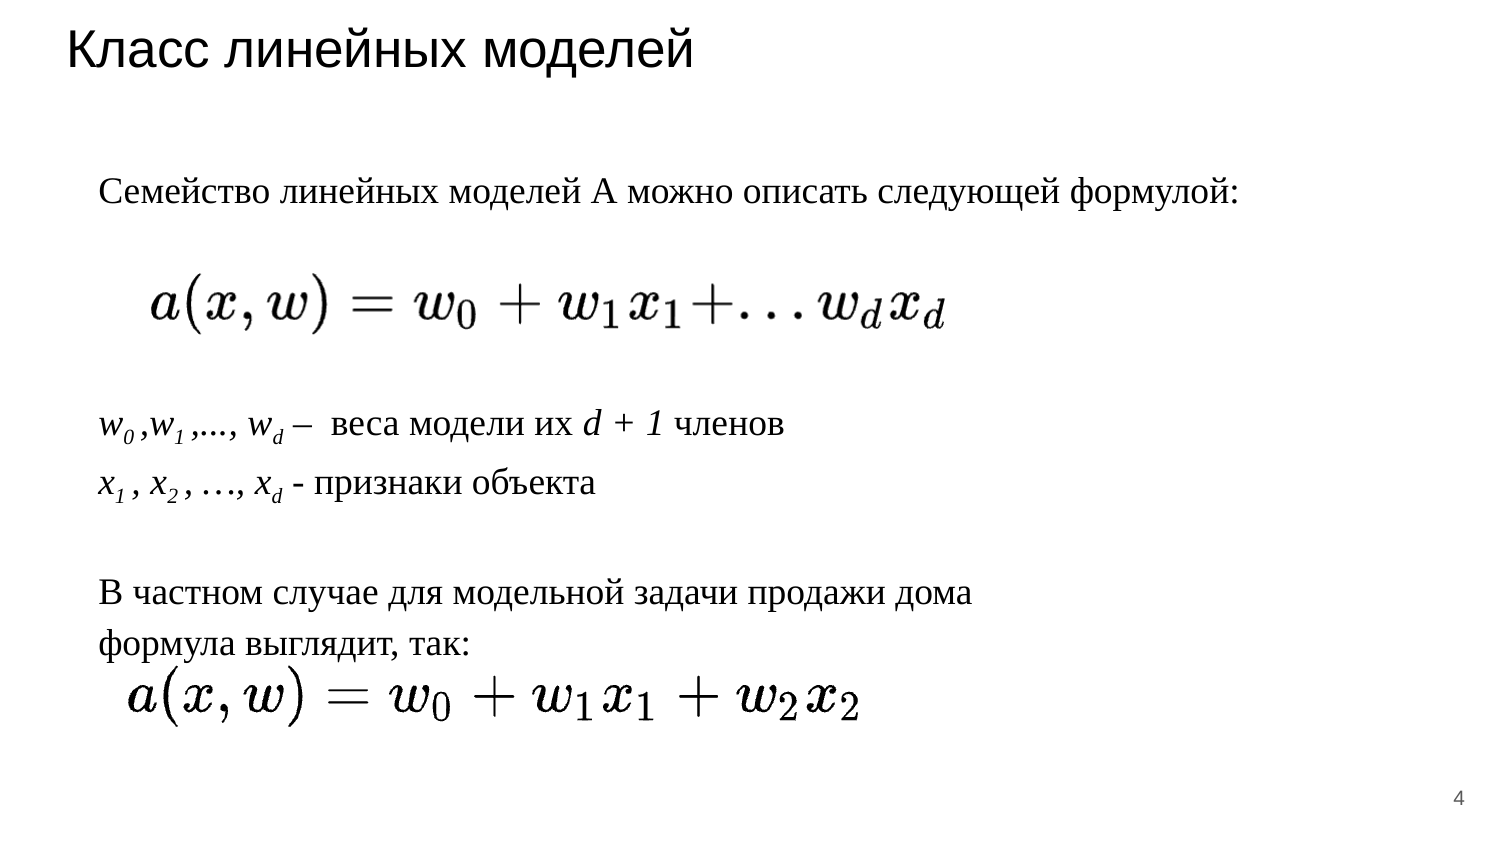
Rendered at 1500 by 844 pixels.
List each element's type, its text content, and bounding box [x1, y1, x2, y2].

slide_number ‹#› [1389, 764, 1480, 830]
title Класс линейных моделей [51, 0, 1449, 94]
picture [149, 268, 951, 341]
text_box Семейство линейных моделей А можно описать следующей формулой: w0 ,w1 ,..., wd – веса модели их d + 1 членов x1 , x2 , …, xd - признаки объекта В частном случае для модельной задачи продажи дома формула выглядит, так: [83, 150, 1385, 641]
picture [126, 659, 866, 733]
